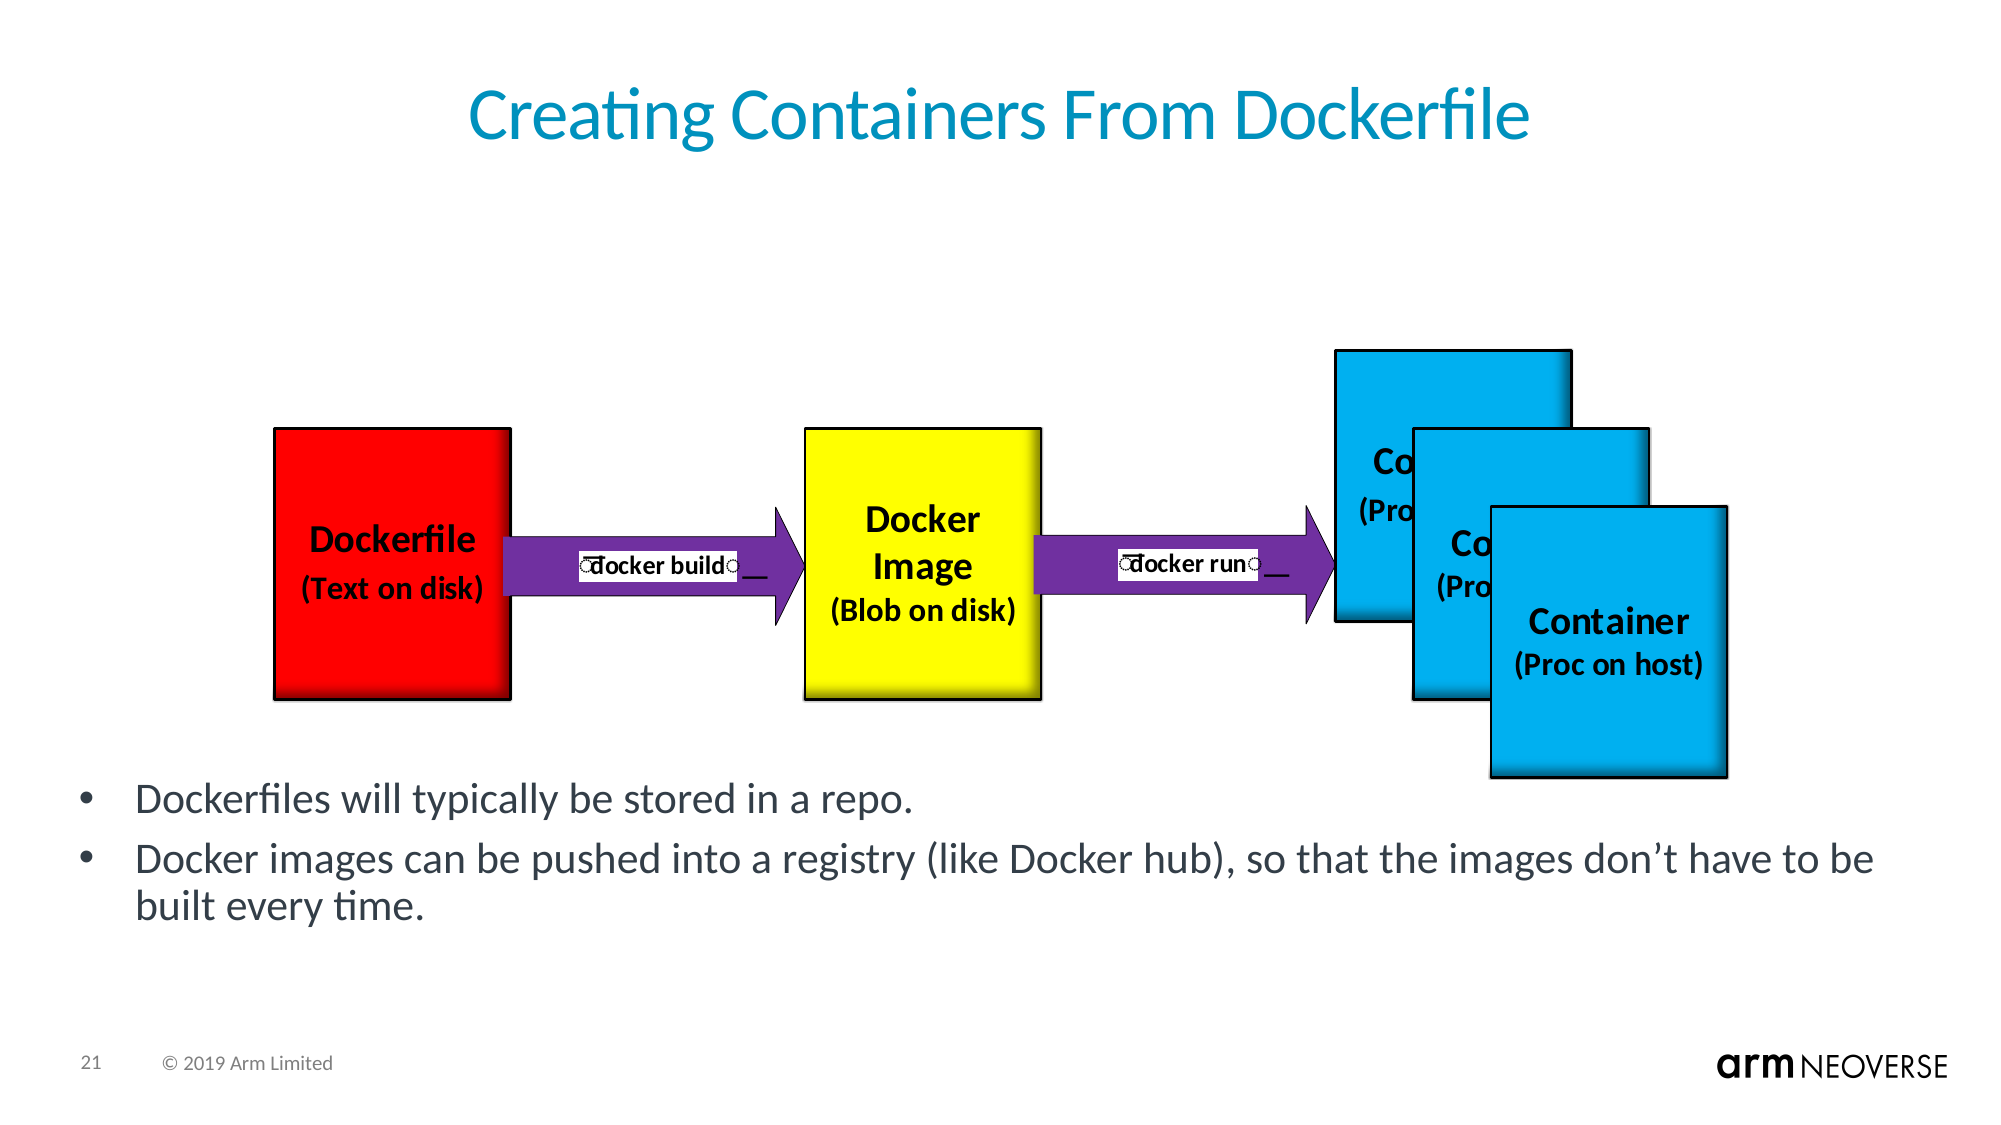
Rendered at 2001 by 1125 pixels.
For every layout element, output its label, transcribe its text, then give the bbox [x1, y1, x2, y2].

picture [1717, 1054, 1947, 1079]
title Creating Containers From Dockerfile [78, 78, 1922, 186]
picture [269, 345, 1731, 780]
text_box Dockerfiles will typically be stored in a repo. Docker images can be pushed into a registry (like Docker hub), so that the images don’t have to be built every time. [78, 776, 1922, 931]
